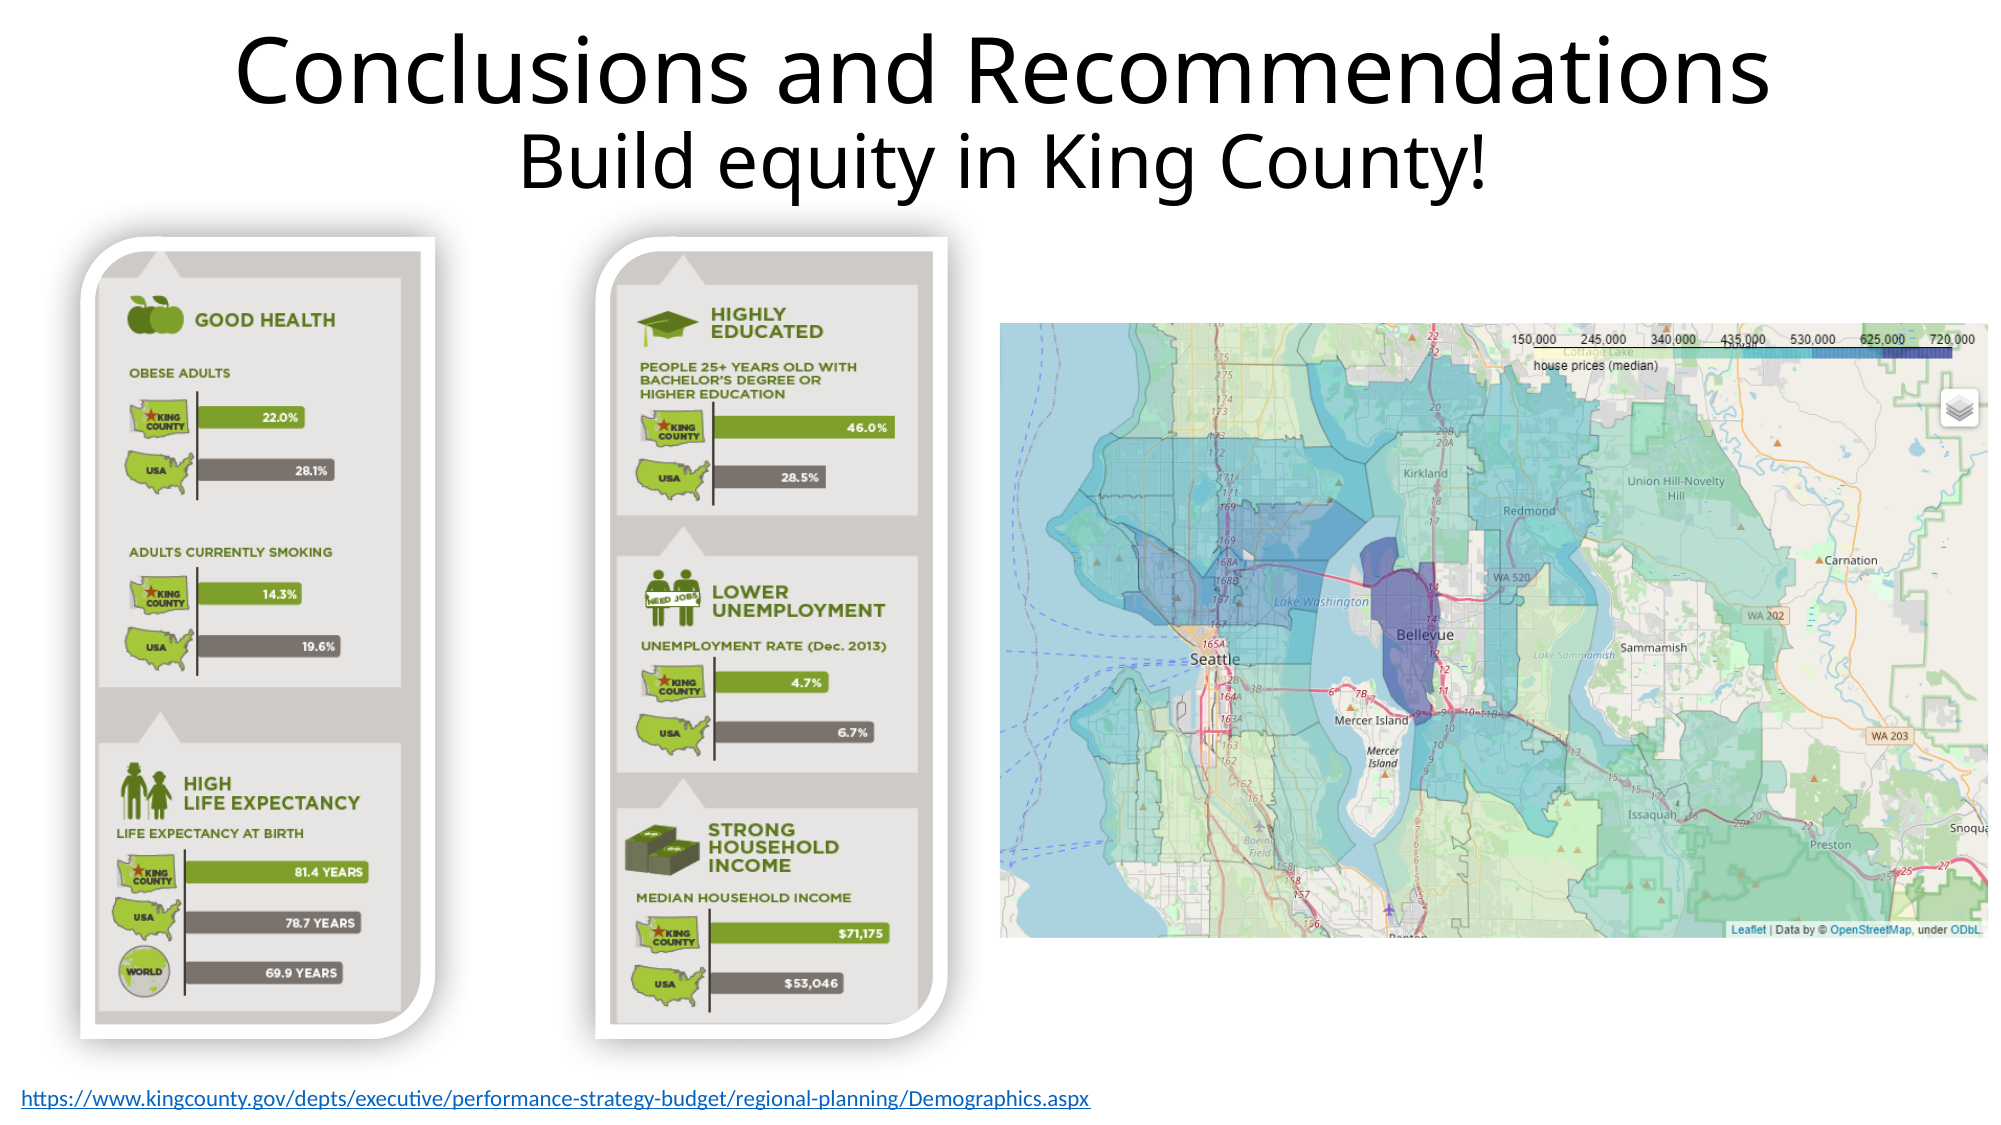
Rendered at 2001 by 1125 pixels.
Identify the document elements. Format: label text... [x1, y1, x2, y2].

picture [999, 323, 1989, 941]
picture [87, 244, 428, 1032]
picture [602, 244, 941, 1032]
title Conclusions and Recommendations Build equity in King County! [19, 6, 1989, 224]
text_box https://www.kingcounty.gov/depts/executive/performance-strategy-budget/regional-planning/Demographics.aspx [6, 1075, 1106, 1119]
